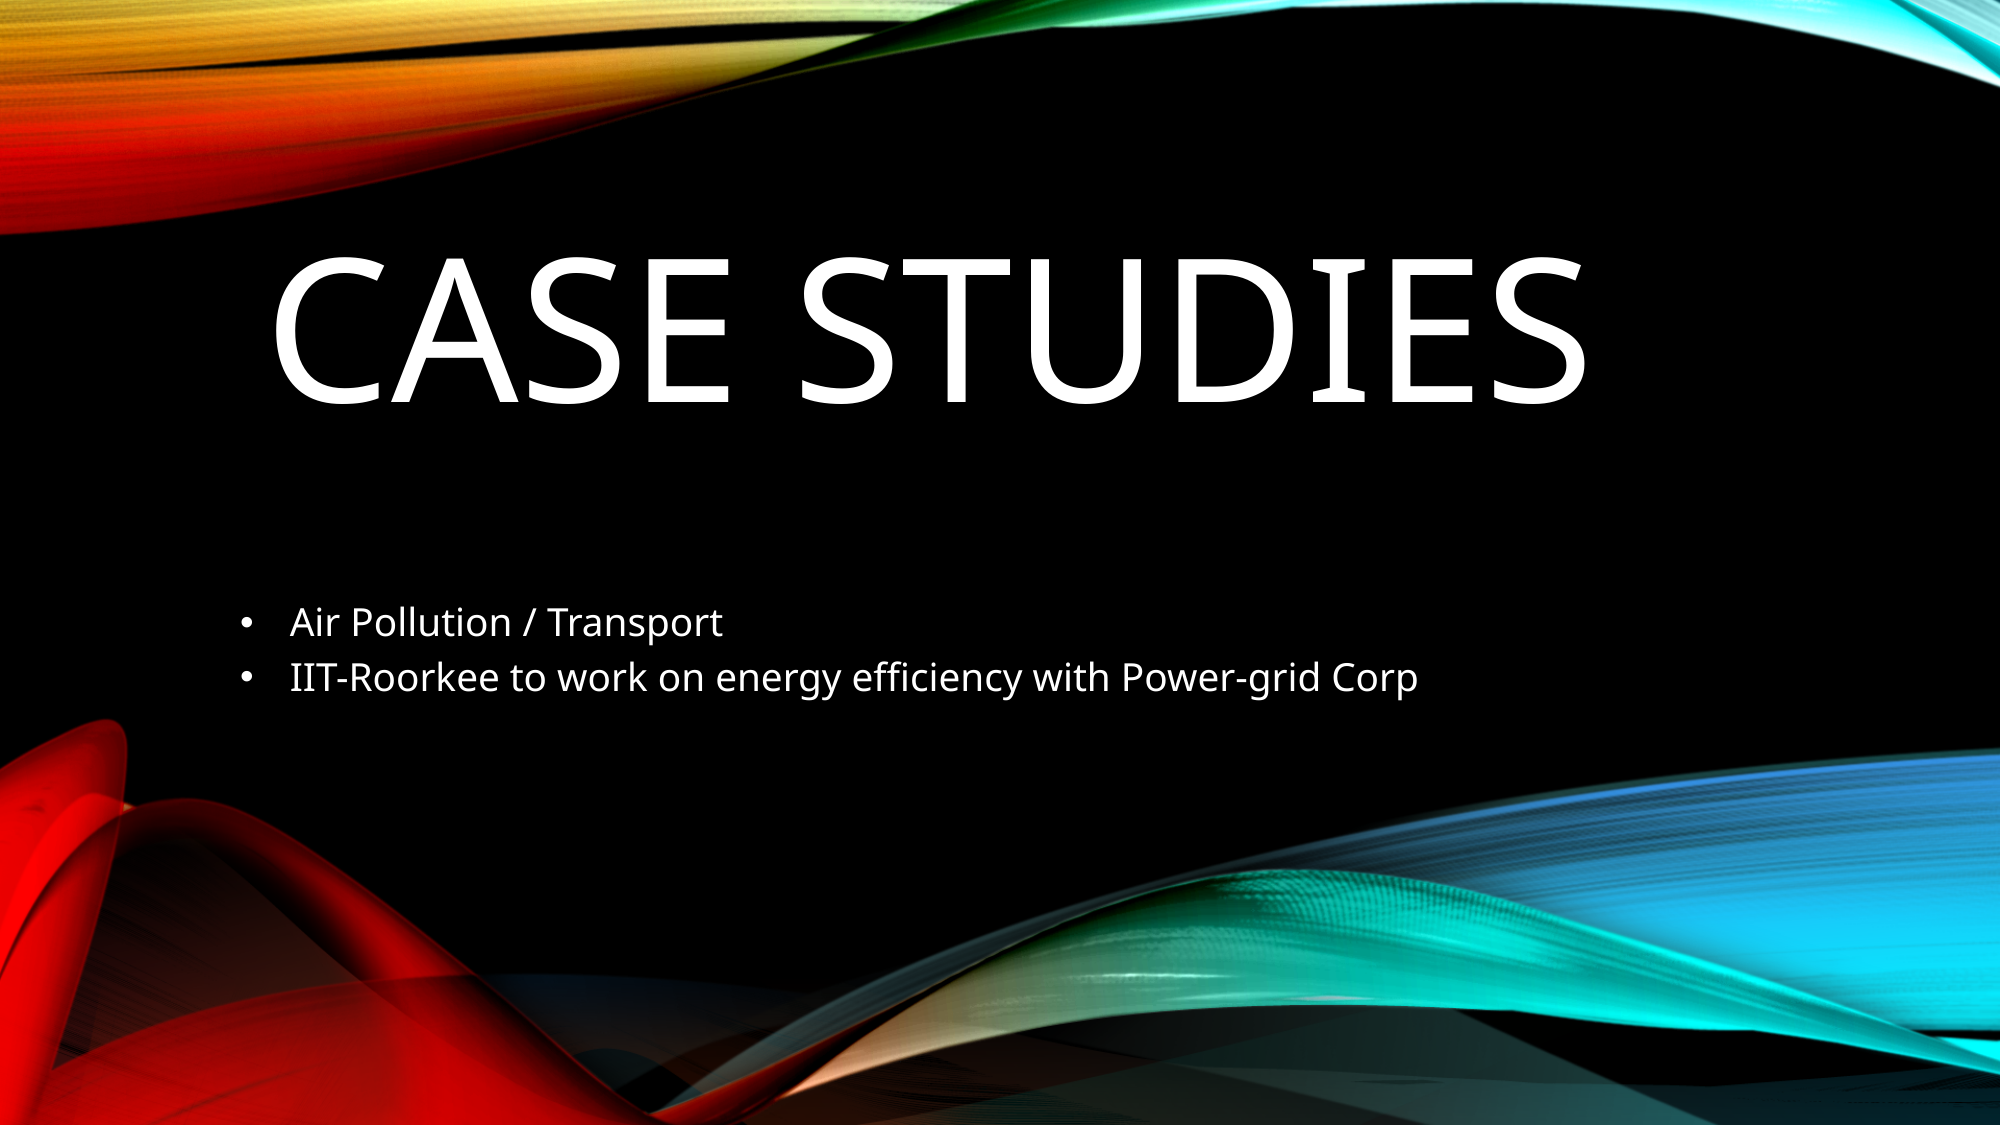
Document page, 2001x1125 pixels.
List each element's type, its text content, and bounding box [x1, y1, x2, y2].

picture [0, 0, 2000, 237]
title CASE STUDIES [249, 201, 1750, 453]
picture [0, 717, 2000, 1125]
subtitle Air Pollution / Transport IIT-Roorkee to work on energy efficiency with Power-grid Corp [225, 595, 1775, 709]
